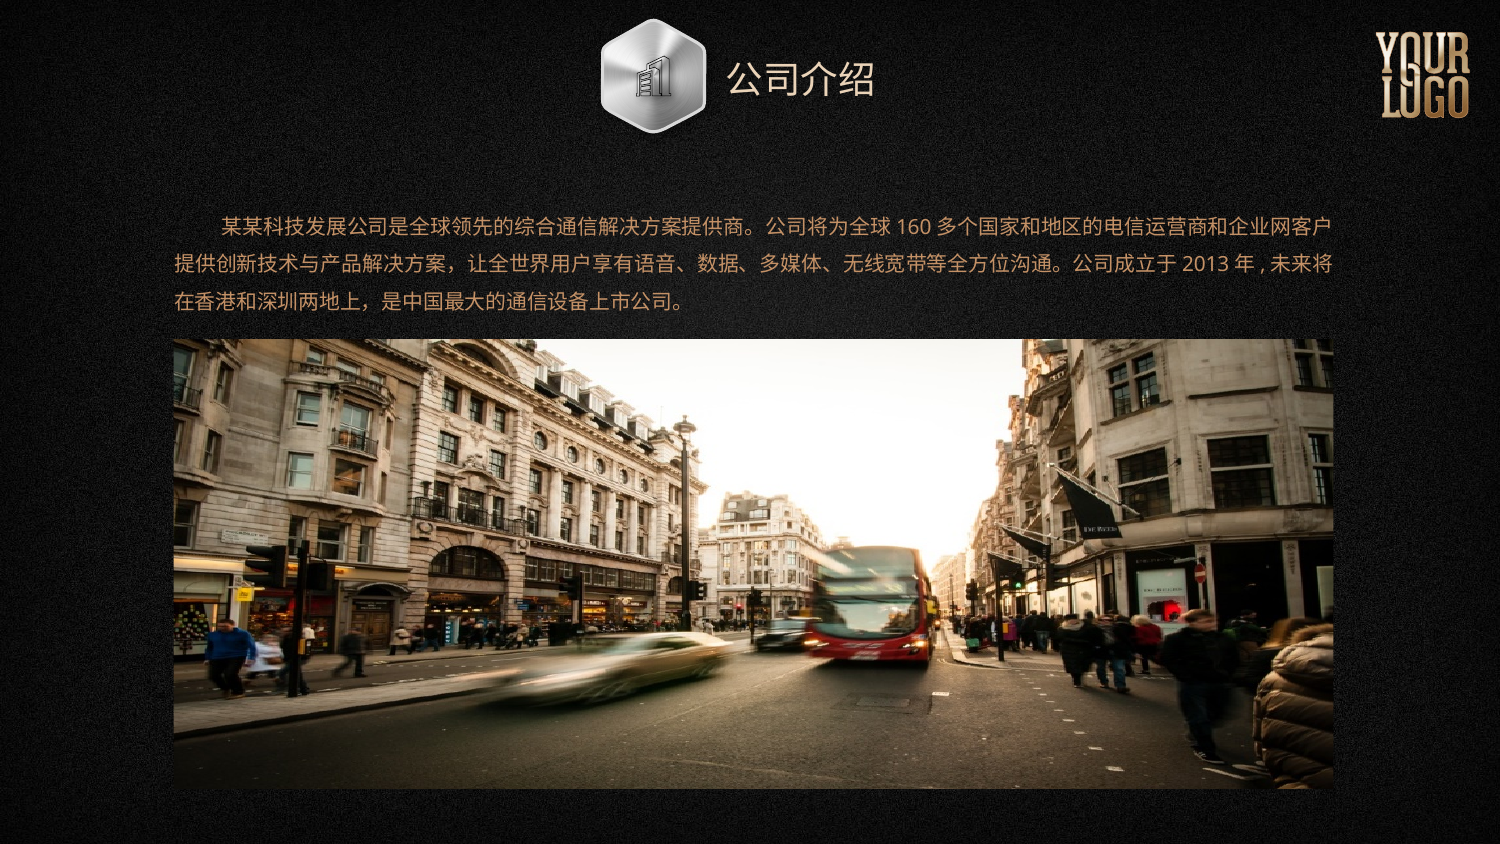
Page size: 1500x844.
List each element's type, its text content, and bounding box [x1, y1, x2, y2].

text_box 某某科技发展公司是全球领先的综合通信解决方案提供商。公司将为全球160多个国家和地区的电信运营商和企业网客户提供创新技术与产品解决方案，让全世界用户享有语音、数据、多媒体、无线宽带等全方位沟通。公司成立于2013年,未来将在香港和深圳两地上，是中国最大的通信设备上市公司。 [159, 193, 1348, 321]
text_box 公司介绍 [714, 48, 891, 108]
picture [0, 0, 1500, 844]
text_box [602, 19, 706, 133]
